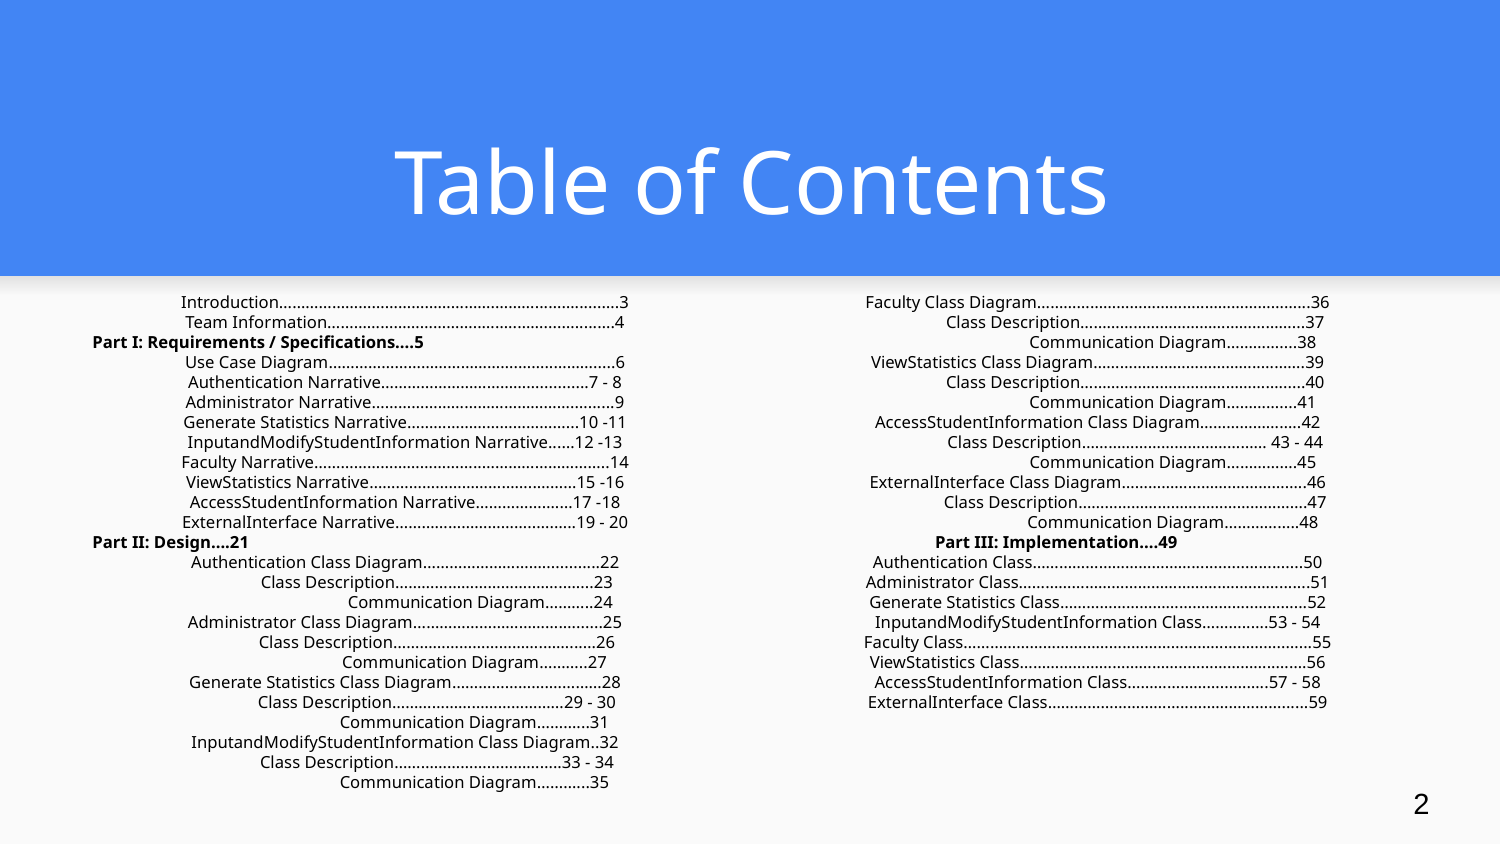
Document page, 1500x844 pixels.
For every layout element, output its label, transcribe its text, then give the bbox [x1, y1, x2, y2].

list Faculty Class Diagram………………………………..…………………...36 Class Description…………………………………………...37 Communication Diagram…………....38 ViewStatistics Class Diagram………………………………..……….39 Class Description………………………………………......40 Communication Diagram…………....41 AccessStudentInformation Class Diagram…………………..42 Class Description…………………………………… 43 - 44 Communication Diagram…………….45 ExternalInterface Class Diagram…………………….……………..46 Class Description…………………………………………….47 Communication Diagram……………..48 Part III: Implementation….49 Authentication Class……………………………….........................50 Administrator Class…………………………………………..……….......51 Generate Statistics Class……………………………………..………...52 InputandModifyStudentInformation Class………..….53 - 54 Faculty Class………………………………..……………………………..…...55 ViewStatistics Class………………………………..………………..…….56 AccessStudentInformation Class…………………...……..57 - 58 ExternalInterface Class…………………………..…………………......59 [770, 277, 1427, 722]
title Table of Contents [77, 121, 1427, 248]
list Introduction………………………………………….………...……......….3 Team Information……………………………..……..……....….....….4 Part I: Requirements / Specifications....5 Use Case Diagram…………………………………….……..……….....6 Authentication Narrative………………………………...........7 - 8 Administrator Narrative……………………………………….…......9 Generate Statistics Narrative………………………………...10 -11 InputandModifyStudentInformation Narrative...…12 -13 Faculty Narrative………………………………..………………………..14 ViewStatistics Narrative………………………………..………15 -16 AccessStudentInformation Narrative……………….…17 -18 ExternalInterface Narrative…………………………..….…..19 - 20 Part II: Design….21 Authentication Class Diagram……………………….............22 Class Description………………………….…….…....23 Communication Diagram………..24 Administrator Class Diagram…………………………….…......25 Class Description…………………………….……...…26 Communication Diagram………..27 Generate Statistics Class Diagram………………….…………28 Class Description…………………………………29 - 30 Communication Diagram………...31 InputandModifyStudentInformation Class Diagram..32 Class Description………………………………..33 - 34 Communication Diagram………...35 [77, 277, 734, 722]
slide_number ‹#› [1398, 770, 1489, 835]
